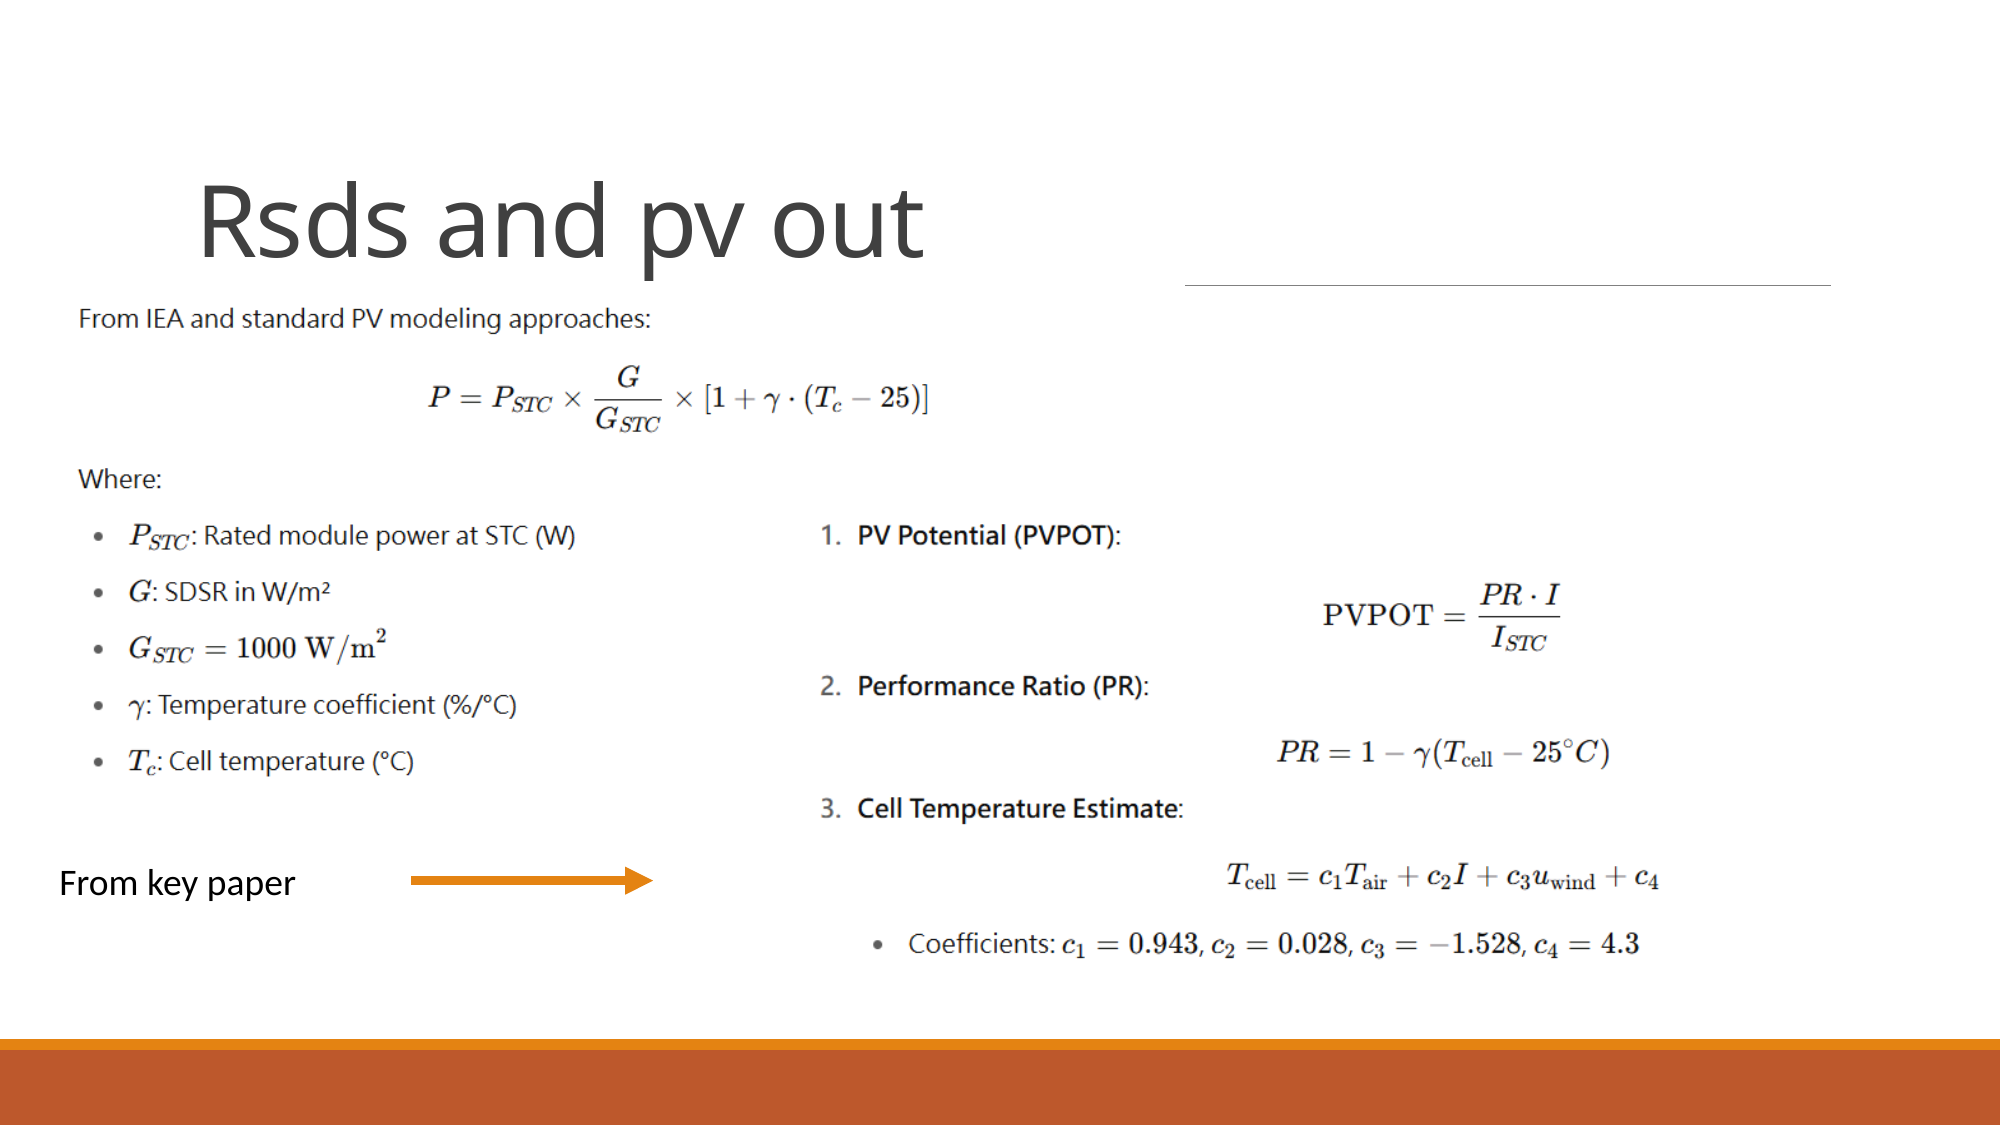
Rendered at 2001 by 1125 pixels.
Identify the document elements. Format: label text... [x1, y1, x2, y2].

text_box From key paper [44, 850, 785, 910]
title Rsds and pv out [180, 47, 1830, 285]
picture [788, 508, 1848, 985]
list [43, 284, 1186, 838]
